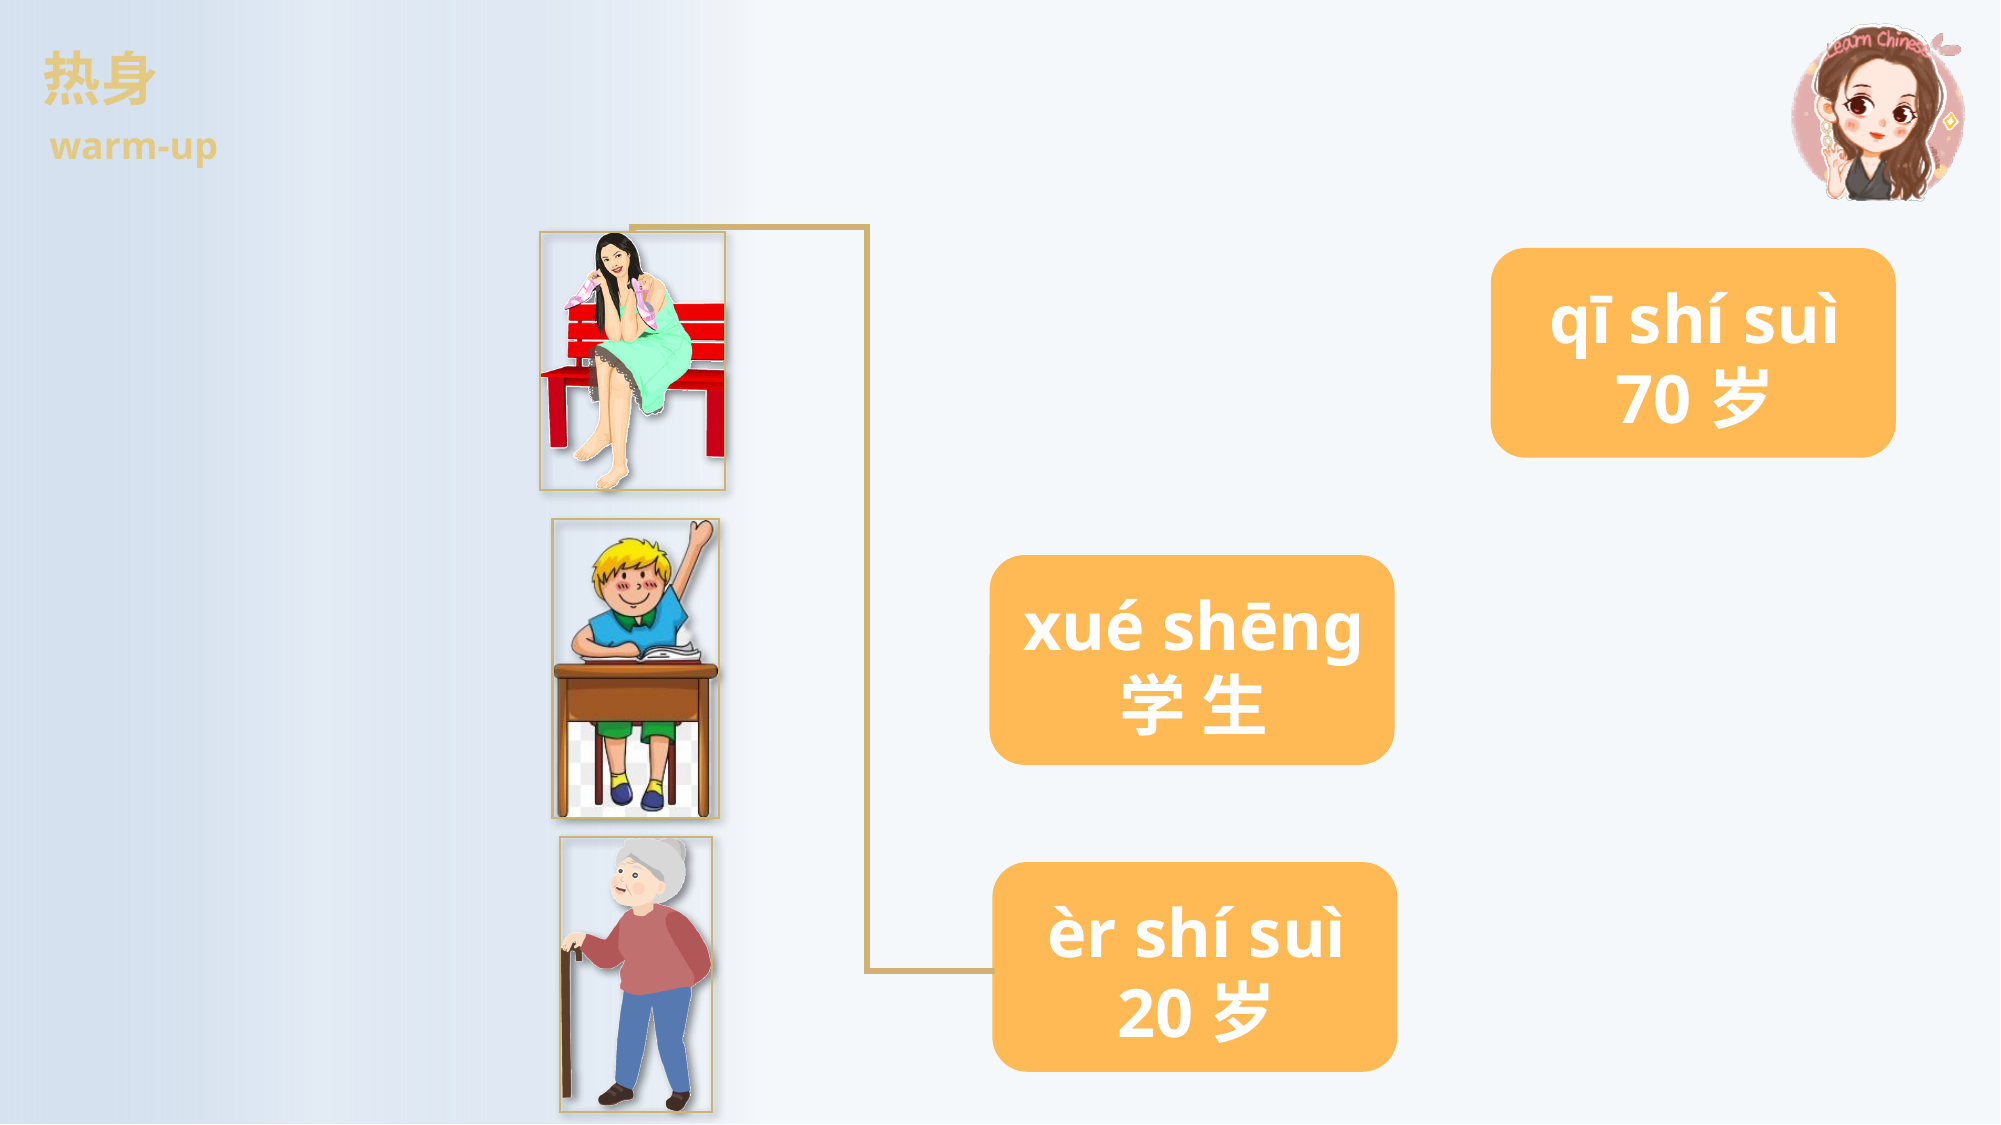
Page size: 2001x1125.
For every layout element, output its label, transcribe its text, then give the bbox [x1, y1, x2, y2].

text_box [444, 421, 1184, 784]
picture [0, 0, 2001, 1125]
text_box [992, 862, 1399, 1072]
text_box 热身 [27, 35, 174, 120]
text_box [1490, 247, 1897, 458]
text_box warm-up [34, 115, 234, 175]
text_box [1184, 555, 1396, 765]
